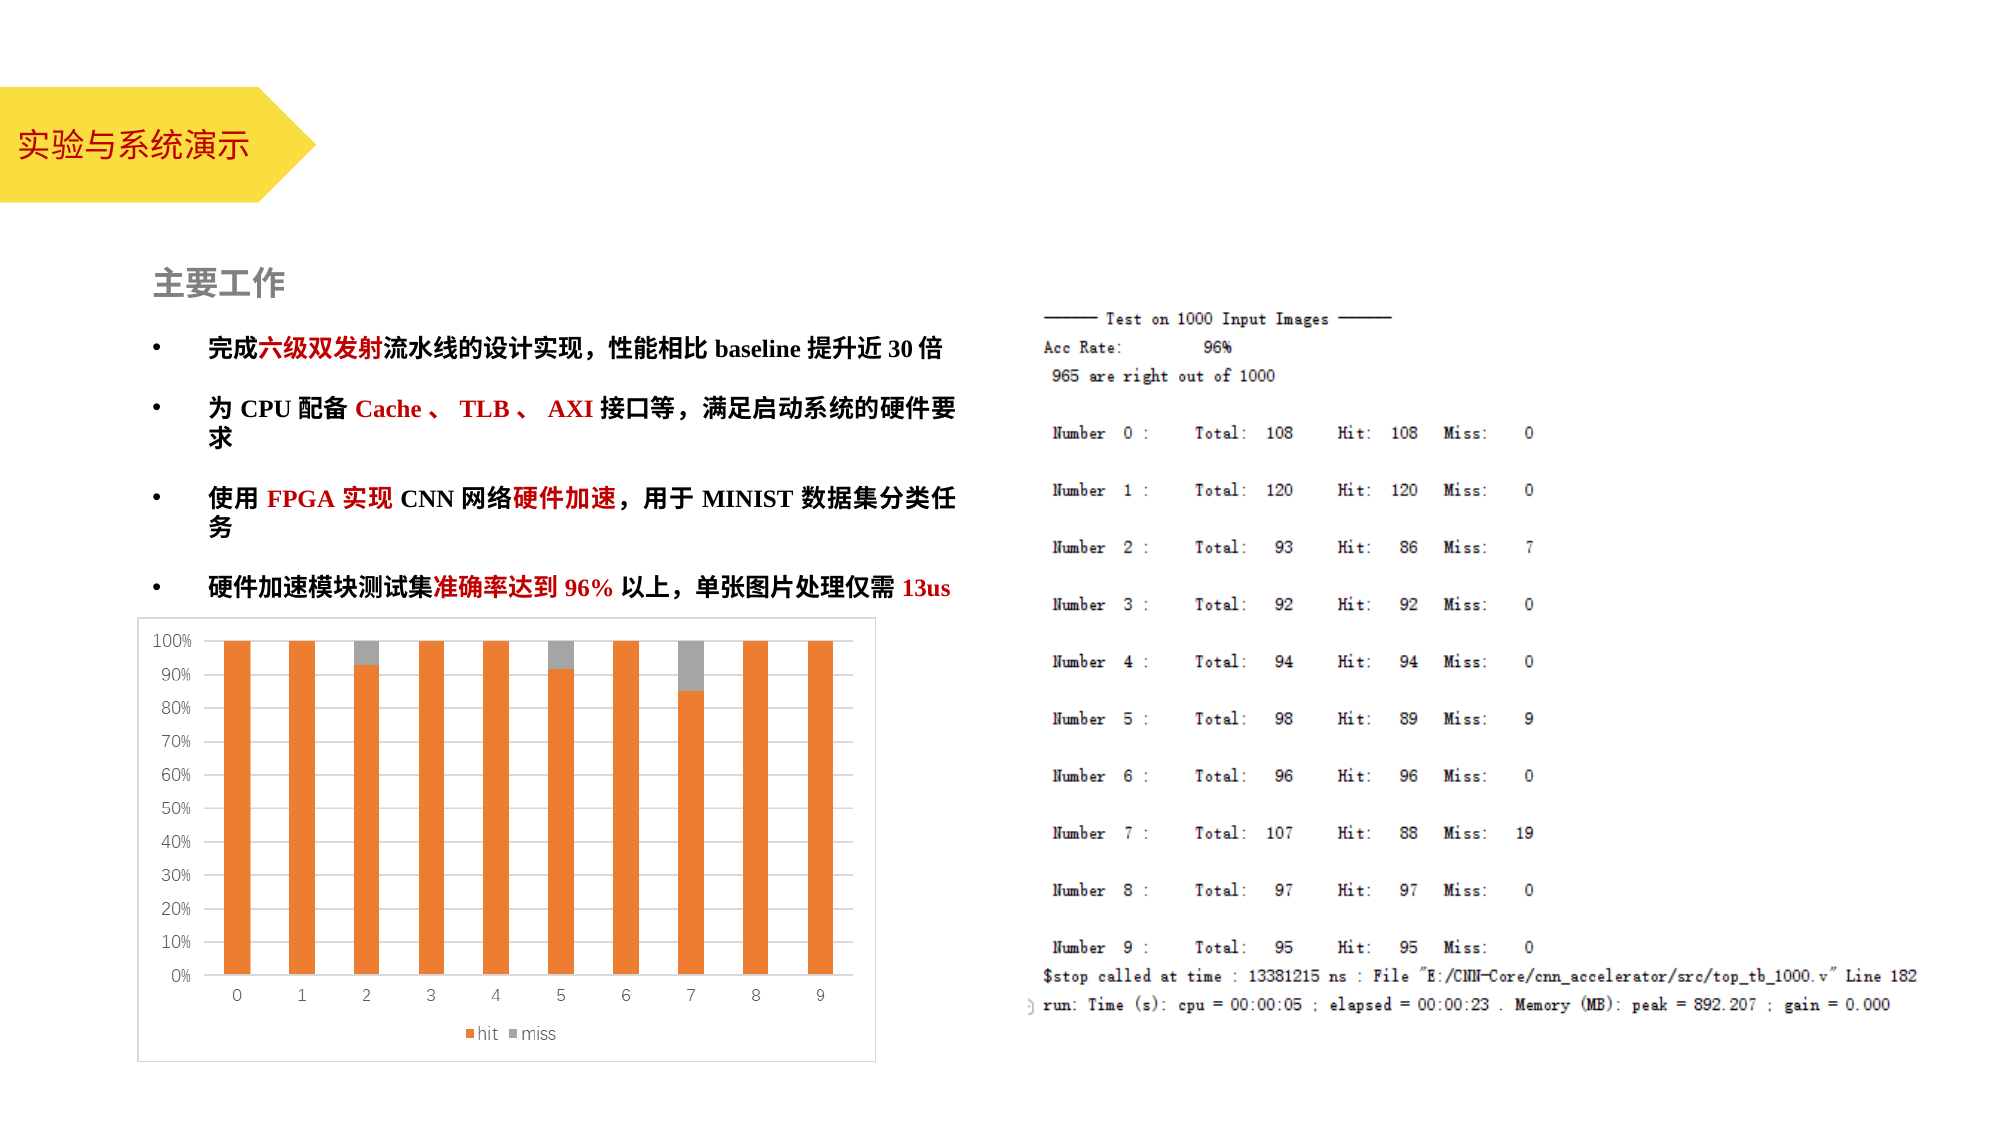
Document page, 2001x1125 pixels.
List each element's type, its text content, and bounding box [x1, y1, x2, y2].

text_box 主要工作 完成六级双发射流水线的设计实现，性能相比baseline提升近30倍 为CPU配备Cache、TLB、AXI接口等，满足启动系统的硬件要求 使用FPGA实现CNN网络硬件加速，用于MINIST数据集分类任务 硬件加速模块测试集准确率达到96%以上，单张图片处理仅需13us [137, 255, 971, 610]
picture [1028, 284, 1946, 1018]
text_box 实验与系统演示 [3, 116, 273, 172]
picture [137, 617, 876, 1062]
text_box [0, 86, 318, 204]
